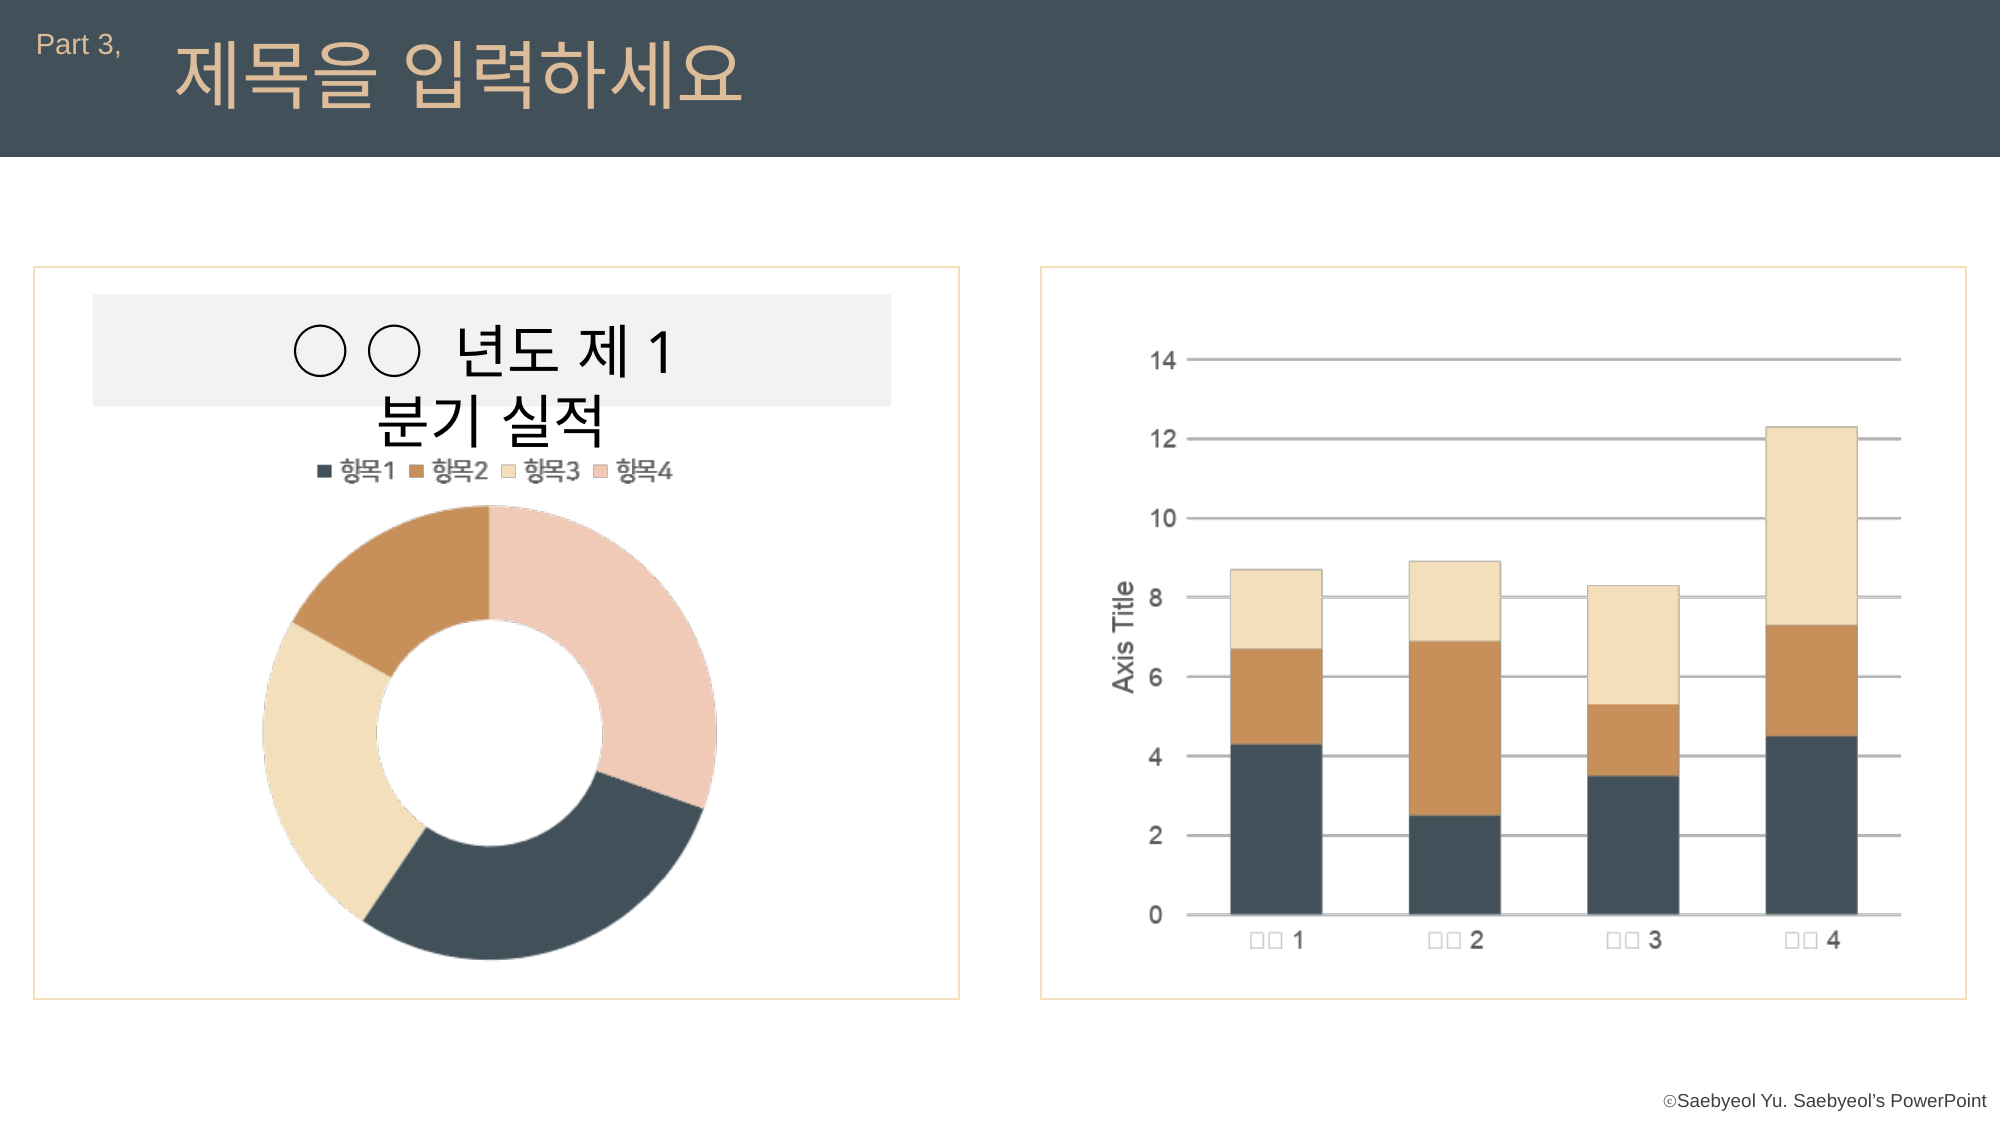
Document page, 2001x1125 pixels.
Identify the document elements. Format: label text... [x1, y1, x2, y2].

text_box Part 3, [20, 18, 138, 69]
text_box [1041, 266, 1967, 999]
picture [123, 434, 861, 974]
picture [1085, 294, 1922, 974]
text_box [92, 294, 892, 407]
text_box 제목을 입력하세요 [158, 20, 834, 126]
text_box [0, 0, 2000, 157]
text_box [33, 266, 959, 999]
